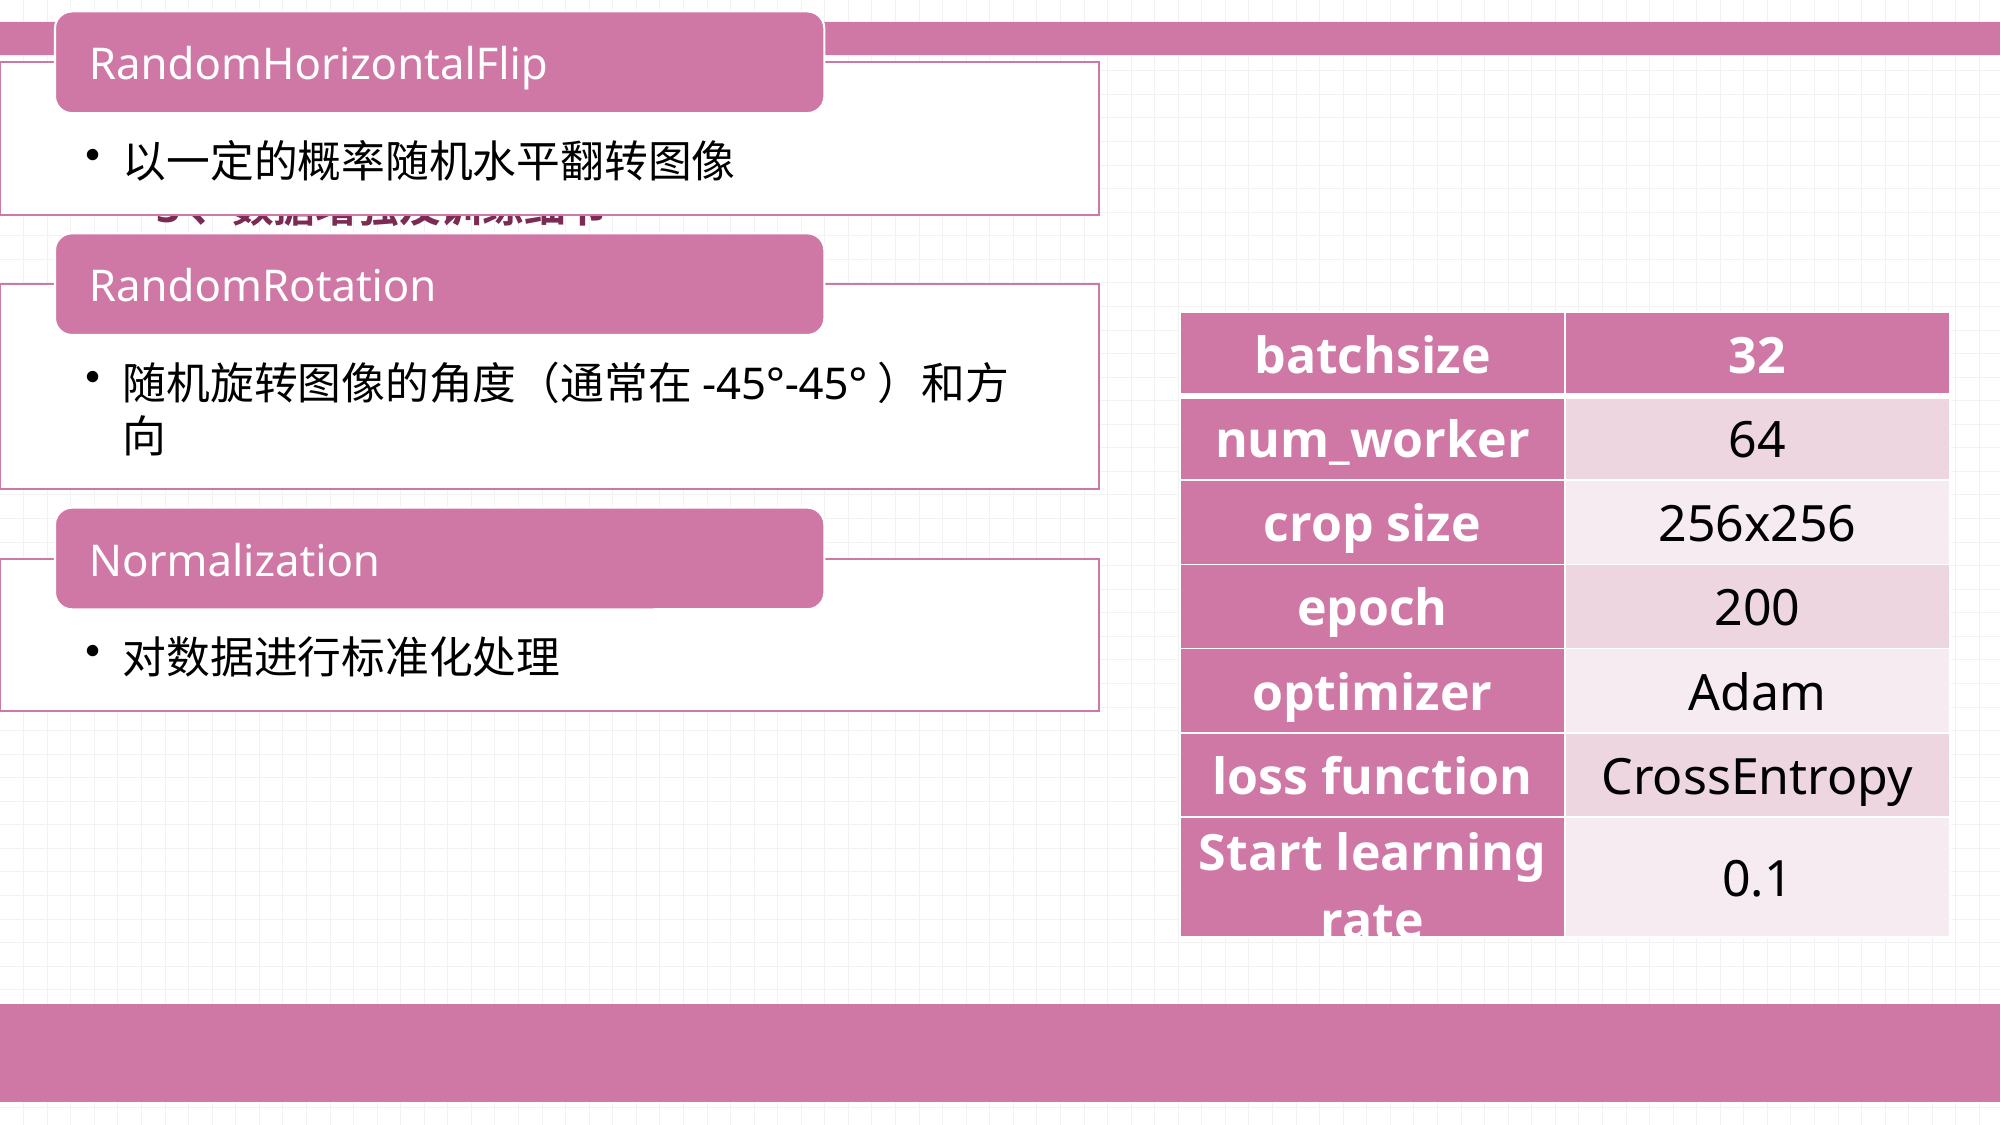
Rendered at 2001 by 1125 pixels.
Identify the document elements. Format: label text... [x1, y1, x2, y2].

table_cell Start learning rate [1181, 818, 1564, 936]
table_header batchsize [1181, 313, 1564, 393]
table_cell CrossEntropy [1566, 734, 1949, 816]
table_header 32 [1566, 313, 1949, 393]
table_cell 64 [1566, 399, 1949, 479]
table_cell num_worker [1181, 399, 1564, 479]
table_cell crop size [1181, 481, 1564, 564]
text_box 3、数据增强及训练细节 [141, 216, 637, 232]
table_cell Adam [1566, 649, 1949, 732]
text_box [50, 232, 1151, 956]
table_cell loss function [1181, 734, 1564, 816]
table_cell 256x256 [1566, 481, 1949, 564]
table_cell 200 [1566, 565, 1949, 648]
table_cell optimizer [1181, 649, 1564, 732]
table_cell epoch [1181, 565, 1564, 648]
table_cell 0.1 [1566, 818, 1949, 936]
